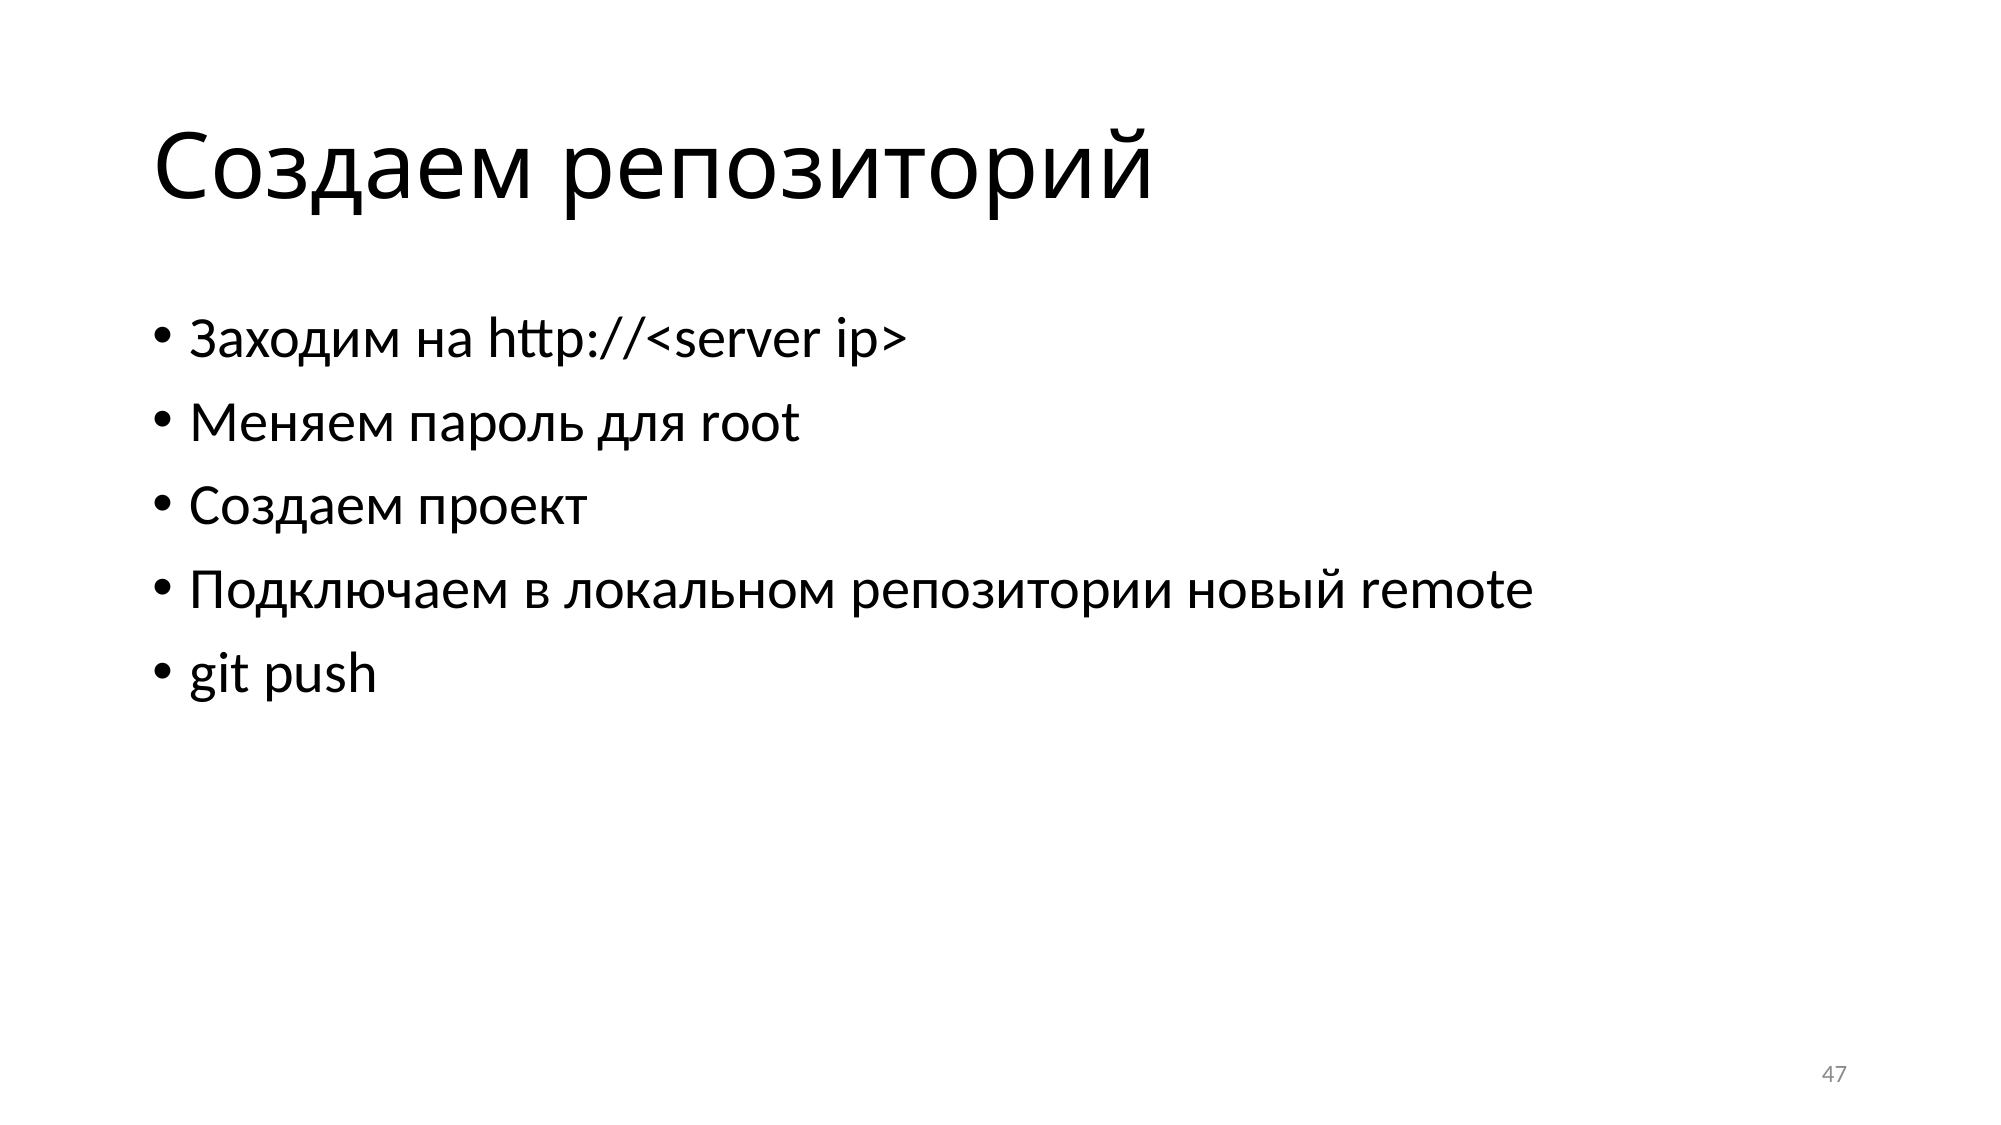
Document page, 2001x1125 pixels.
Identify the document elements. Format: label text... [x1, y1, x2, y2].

title Создаем репозиторий [137, 59, 1863, 278]
list Заходим на http://<server ip> Меняем пароль для root Создаем проект Подключаем в локальном репозитории новый remote git push [137, 299, 1863, 1014]
slide_number 47 [1412, 1042, 1863, 1103]
